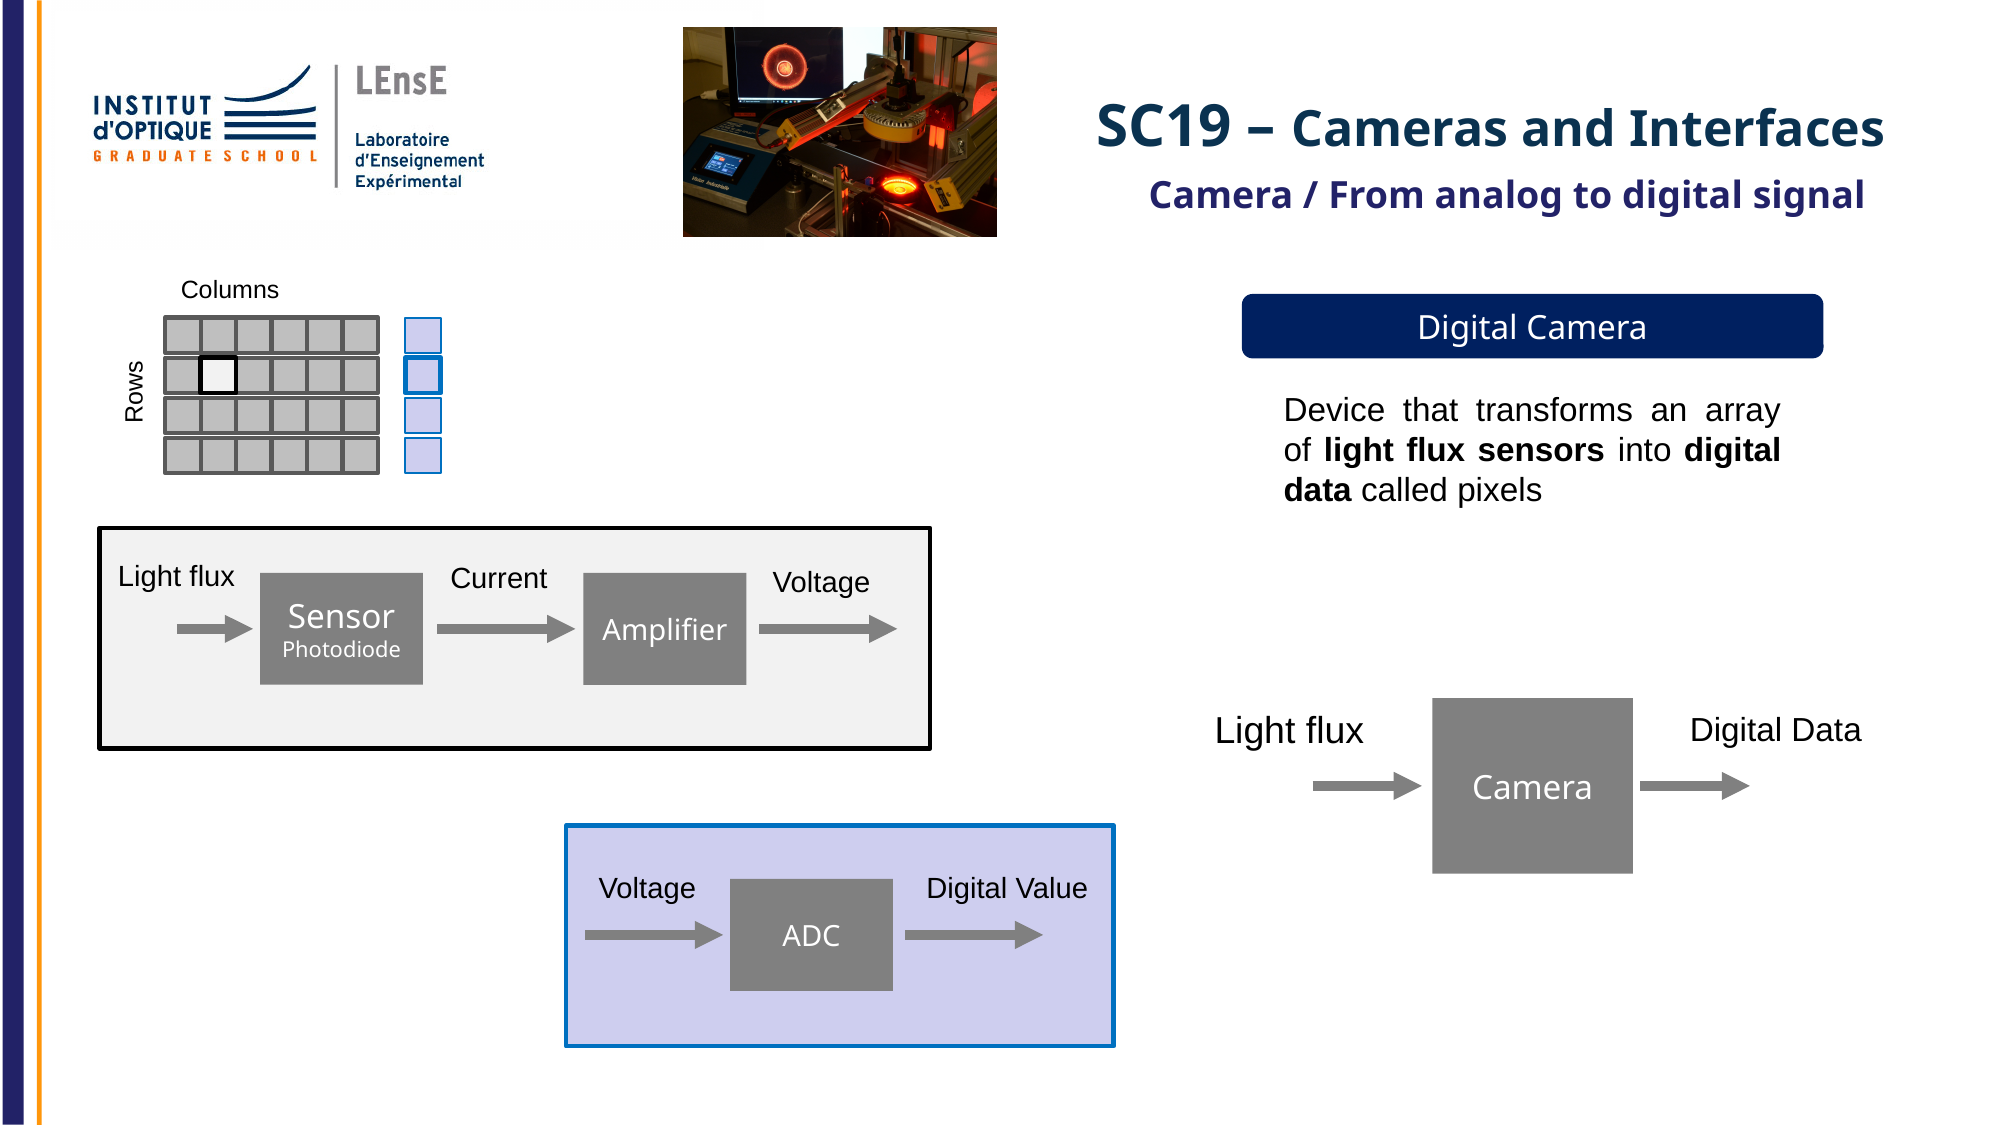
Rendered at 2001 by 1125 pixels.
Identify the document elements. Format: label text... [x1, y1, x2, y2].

text_box Columns [166, 266, 295, 311]
text_box [163, 356, 199, 395]
text_box Sensor Photodiode [258, 571, 425, 687]
text_box Amplifier [581, 571, 748, 687]
text_box [403, 396, 443, 435]
text_box Camera [1430, 696, 1635, 876]
text_box Light flux [100, 549, 253, 600]
text_box Light flux [1179, 698, 1400, 759]
picture [51, 0, 997, 250]
text_box [55, 11, 752, 220]
text_box [234, 315, 269, 355]
text_box [199, 436, 234, 475]
text_box ADC [728, 877, 895, 993]
text_box [234, 396, 269, 435]
text_box [340, 315, 380, 355]
text_box [163, 315, 199, 355]
text_box [403, 356, 443, 395]
text_box [163, 396, 199, 435]
text_box [403, 436, 443, 475]
text_box [238, 356, 269, 395]
text_box Current [423, 552, 576, 602]
text_box [269, 396, 305, 435]
title SC19 – Cameras and Interfaces [1002, 66, 1900, 179]
text_box [305, 356, 340, 395]
text_box [340, 356, 380, 395]
text_box [305, 396, 340, 435]
text_box [199, 356, 238, 395]
text_box [163, 436, 199, 475]
text_box [403, 316, 443, 355]
text_box Camera / From analog to digital signal [1133, 164, 1927, 224]
text_box [305, 436, 340, 475]
text_box [564, 824, 1116, 1048]
text_box Rows [110, 346, 155, 439]
text_box Digital Data [1665, 700, 1886, 756]
text_box Voltage [571, 862, 724, 913]
text_box [234, 436, 269, 475]
text_box [269, 315, 305, 355]
text_box [199, 315, 235, 355]
text_box [340, 436, 380, 475]
text_box [199, 396, 234, 435]
text_box Voltage [745, 556, 898, 607]
text_box Digital Value [899, 862, 1116, 913]
text_box [269, 436, 305, 475]
text_box Device that transforms an array of light flux sensors into digital data called pixels [1268, 380, 1797, 516]
text_box [269, 356, 305, 395]
text_box [98, 526, 932, 751]
text_box [305, 315, 340, 355]
text_box Digital Camera [1239, 291, 1826, 361]
text_box [340, 396, 380, 435]
